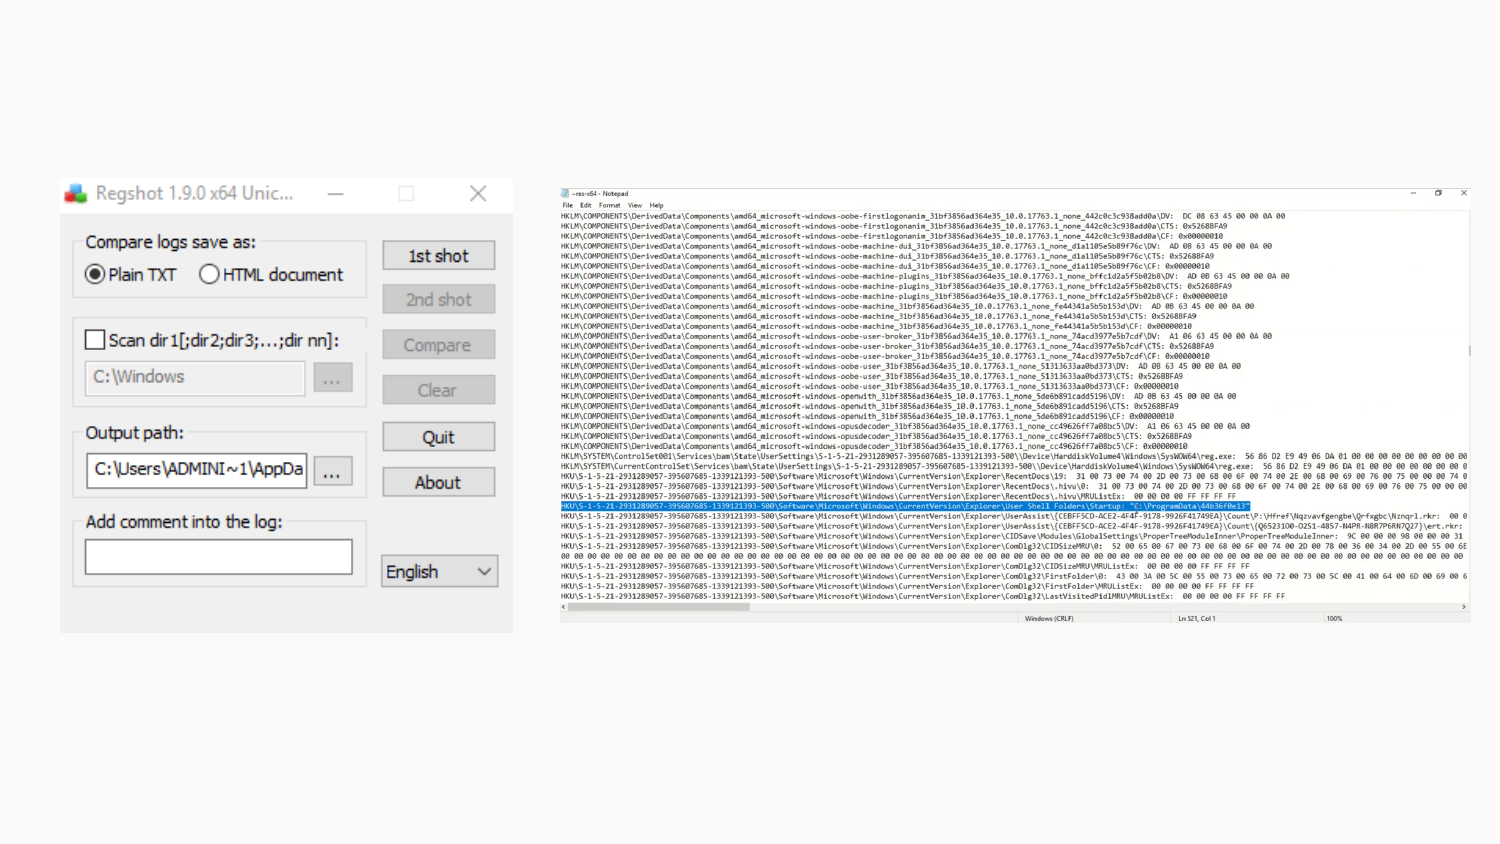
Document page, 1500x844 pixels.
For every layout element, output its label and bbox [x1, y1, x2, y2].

picture [60, 177, 513, 633]
picture [560, 188, 1471, 623]
